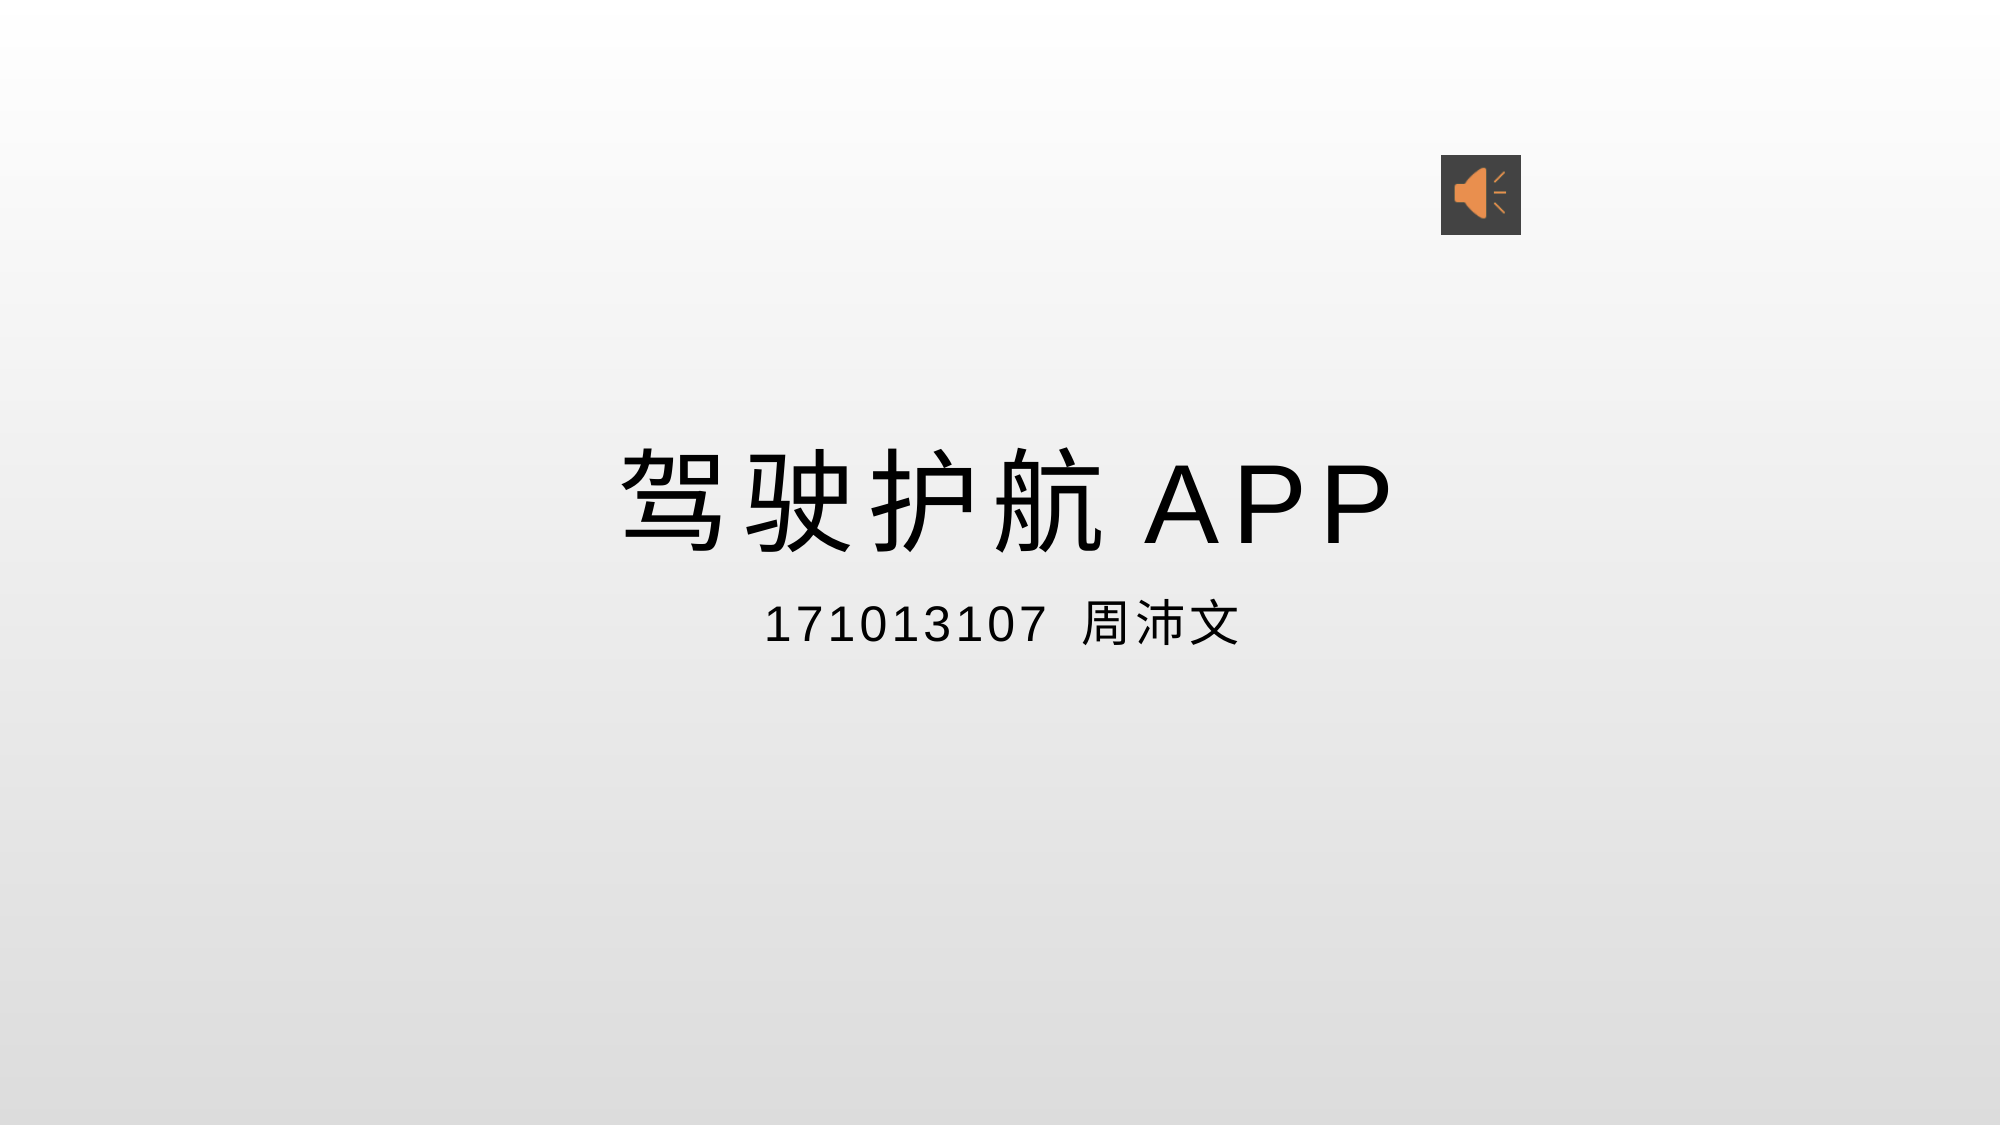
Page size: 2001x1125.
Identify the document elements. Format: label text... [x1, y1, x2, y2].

picture [1440, 154, 1522, 236]
subtitle 171013107 周沛文 [109, 585, 1891, 741]
title 驾驶护航APP [109, 424, 1891, 573]
